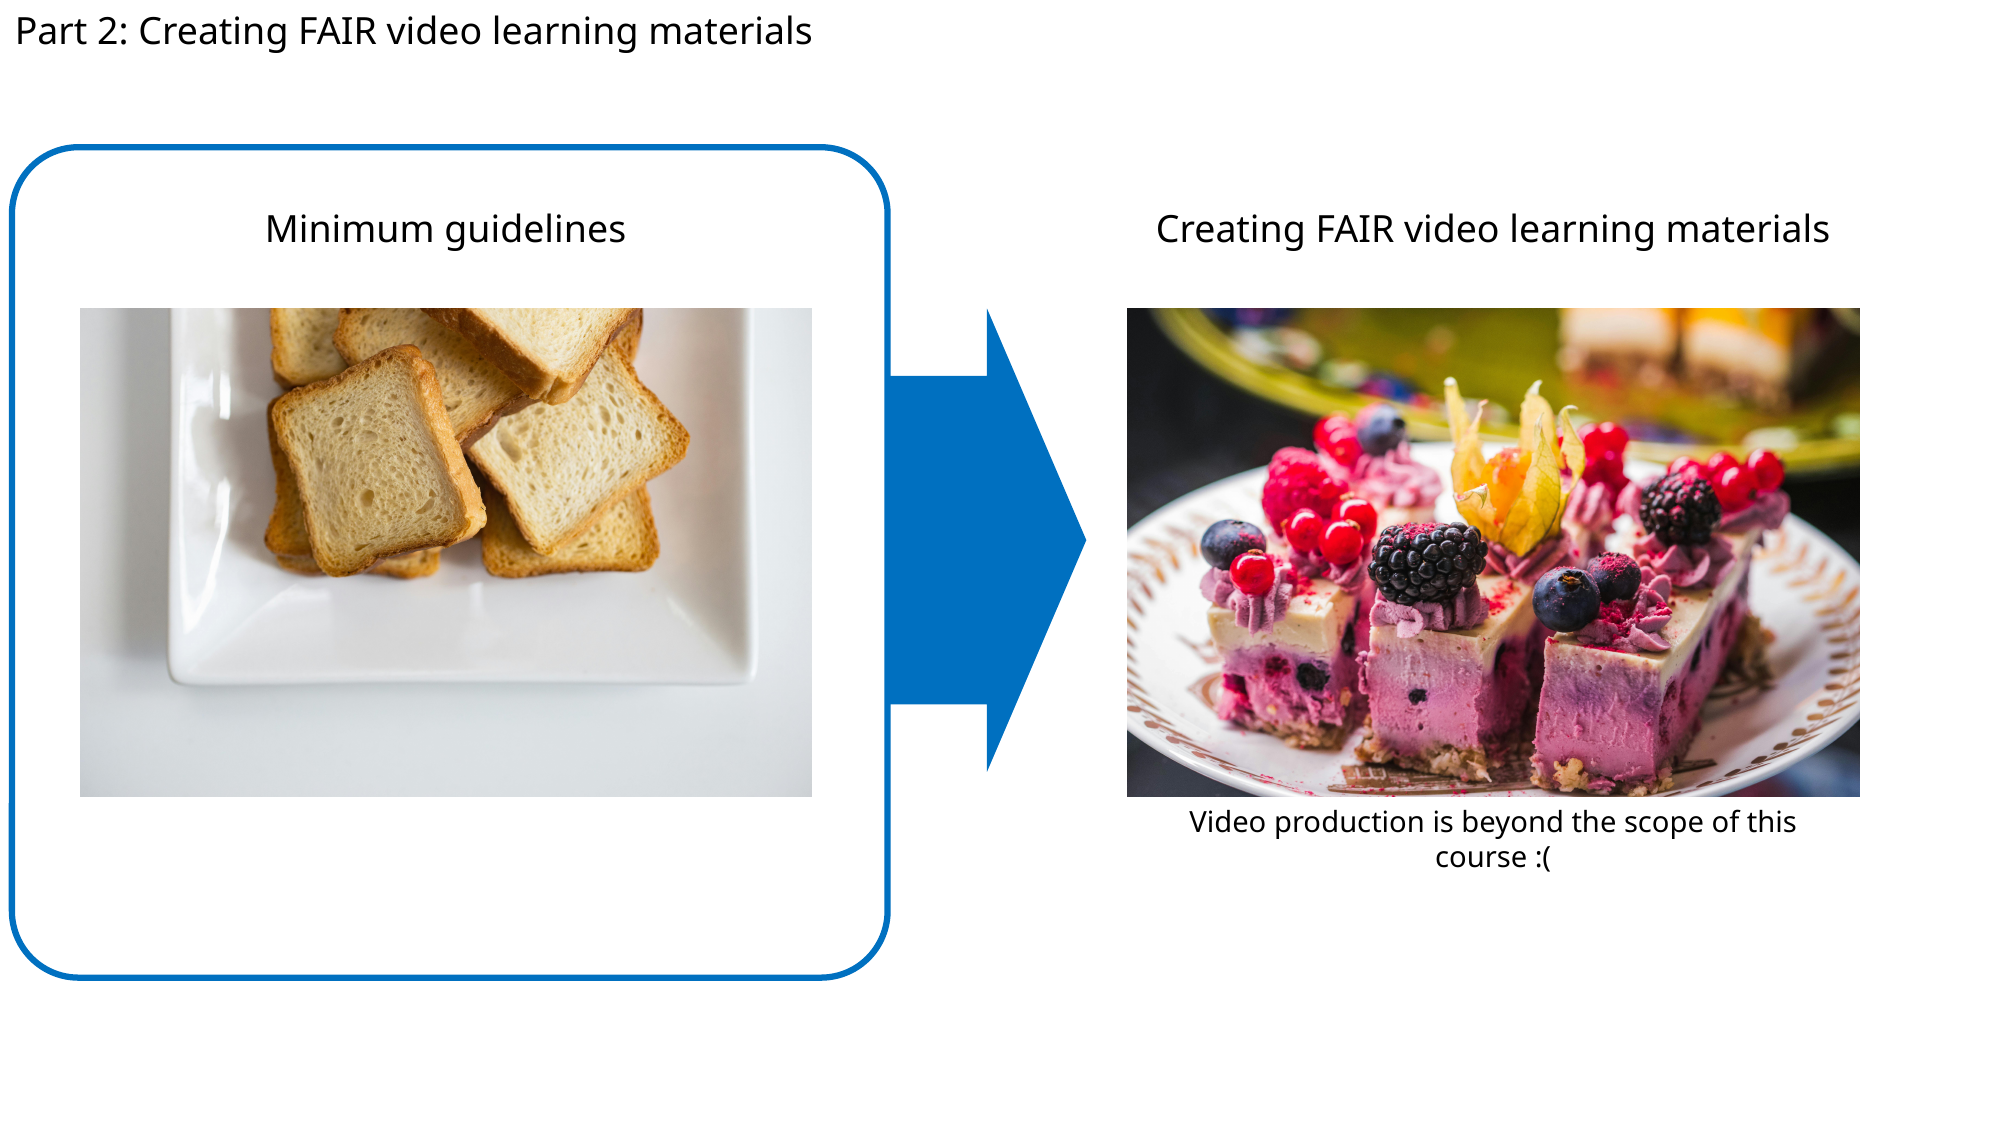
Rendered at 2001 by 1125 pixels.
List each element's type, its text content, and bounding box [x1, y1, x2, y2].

text_box [10, 146, 889, 979]
picture [1127, 308, 1860, 797]
text_box Creating FAIR video learning materials [1127, 197, 1860, 258]
text_box Part 2: Creating FAIR video learning materials [0, 0, 888, 60]
text_box [886, 308, 1088, 773]
text_box Video production is beyond the scope of this course :( [1127, 797, 1860, 881]
picture [79, 308, 812, 797]
